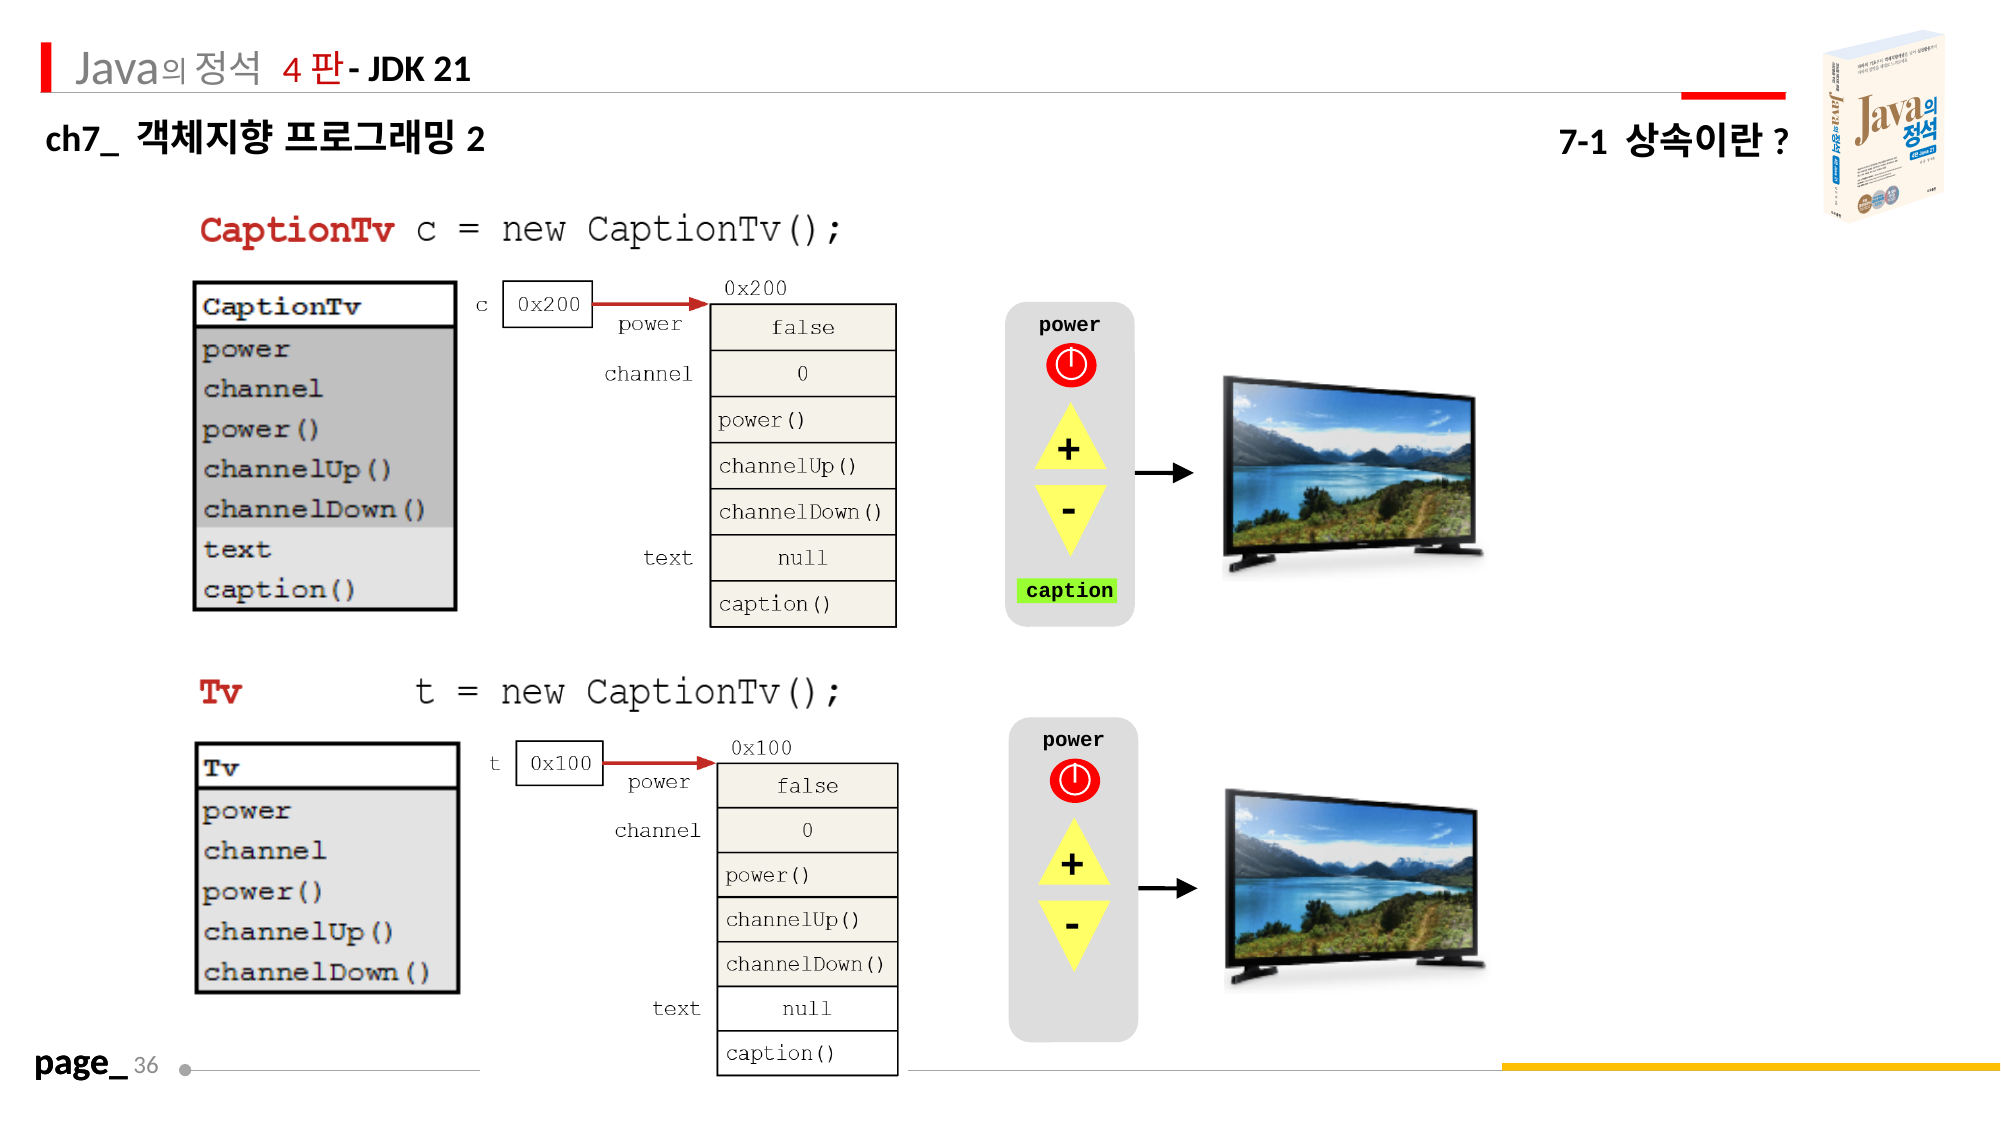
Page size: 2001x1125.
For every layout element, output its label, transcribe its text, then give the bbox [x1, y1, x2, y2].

picture [1207, 778, 1496, 994]
picture [173, 182, 905, 634]
picture [180, 667, 848, 715]
text_box 7-1 상속이란? [1415, 109, 1805, 169]
slide_number 36 [106, 1033, 174, 1094]
picture [1819, 26, 1950, 228]
picture [480, 734, 908, 1085]
text_box page_ [19, 1030, 145, 1090]
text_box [951, 301, 1194, 627]
picture [1205, 365, 1494, 582]
picture [187, 732, 473, 1009]
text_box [955, 717, 1198, 1043]
